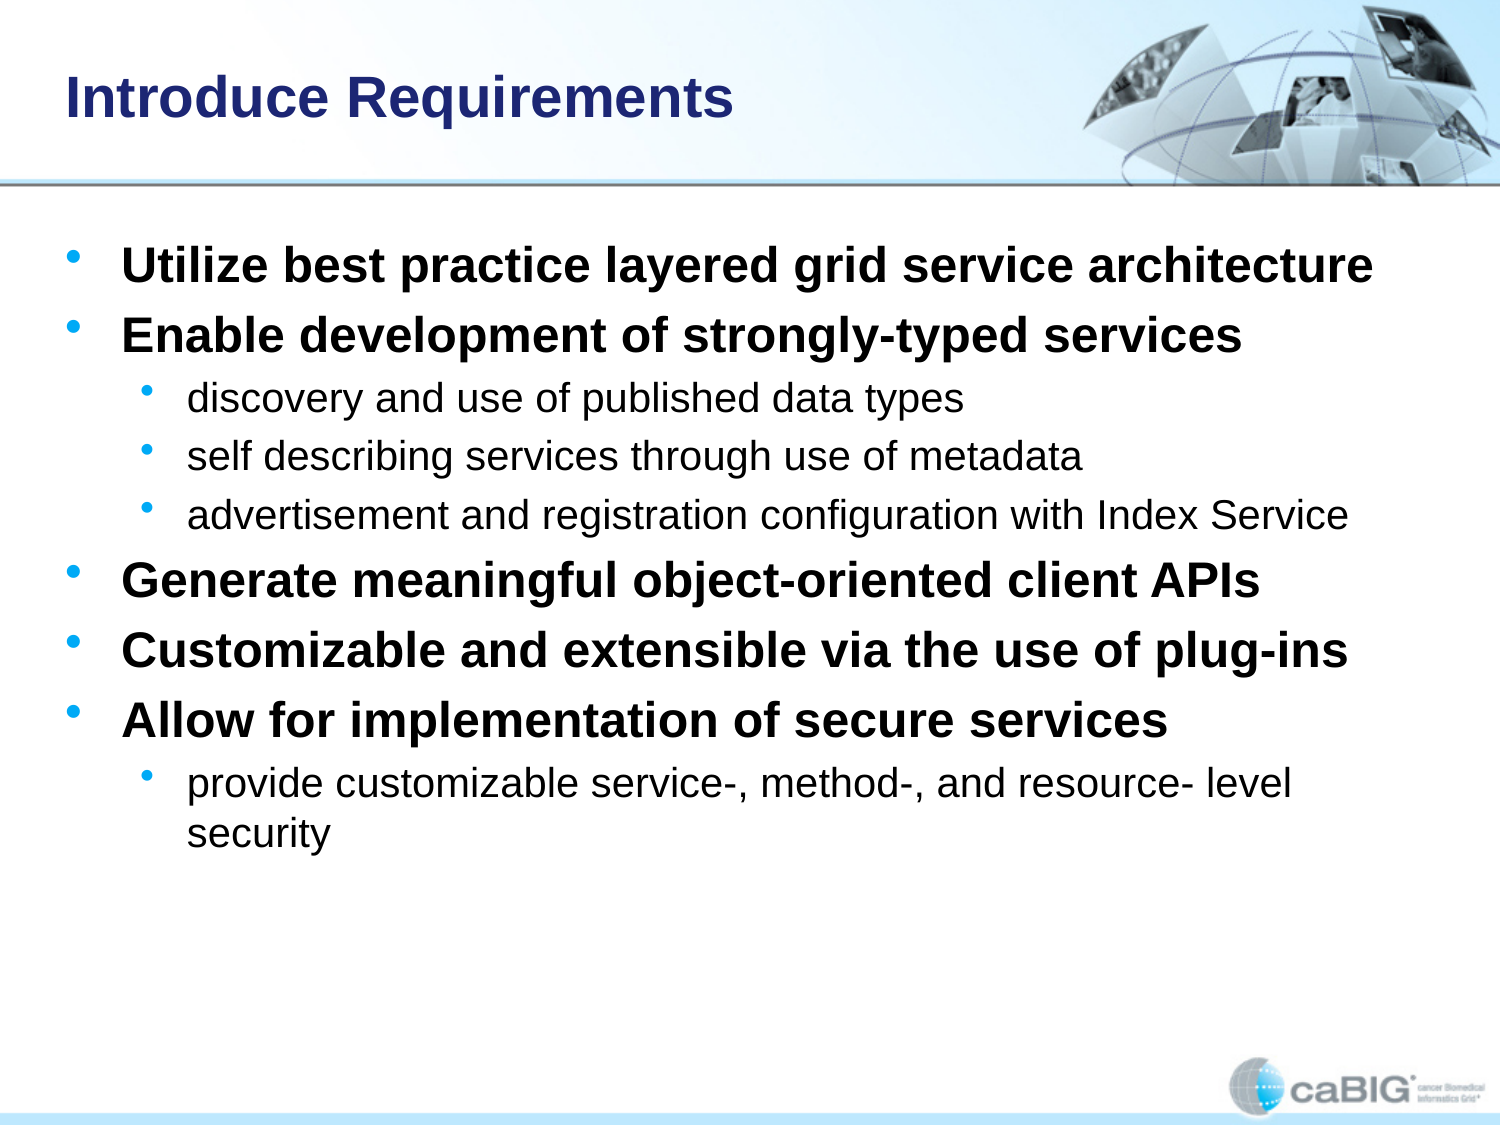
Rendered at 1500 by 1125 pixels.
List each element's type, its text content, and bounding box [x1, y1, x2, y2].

picture [0, 0, 1500, 1125]
list Utilize best practice layered grid service architecture Enable development of strongly-typed services discovery and use of published data types self describing services through use of metadata advertisement and registration configuration with Index Service Generate meaningful object-oriented client APIs Customizable and extensible via the use of plug-ins Allow for implementation of secure services provide customizable service-, method-, and resource- level security [49, 224, 1438, 1038]
title Introduce Requirements [49, 0, 1176, 188]
